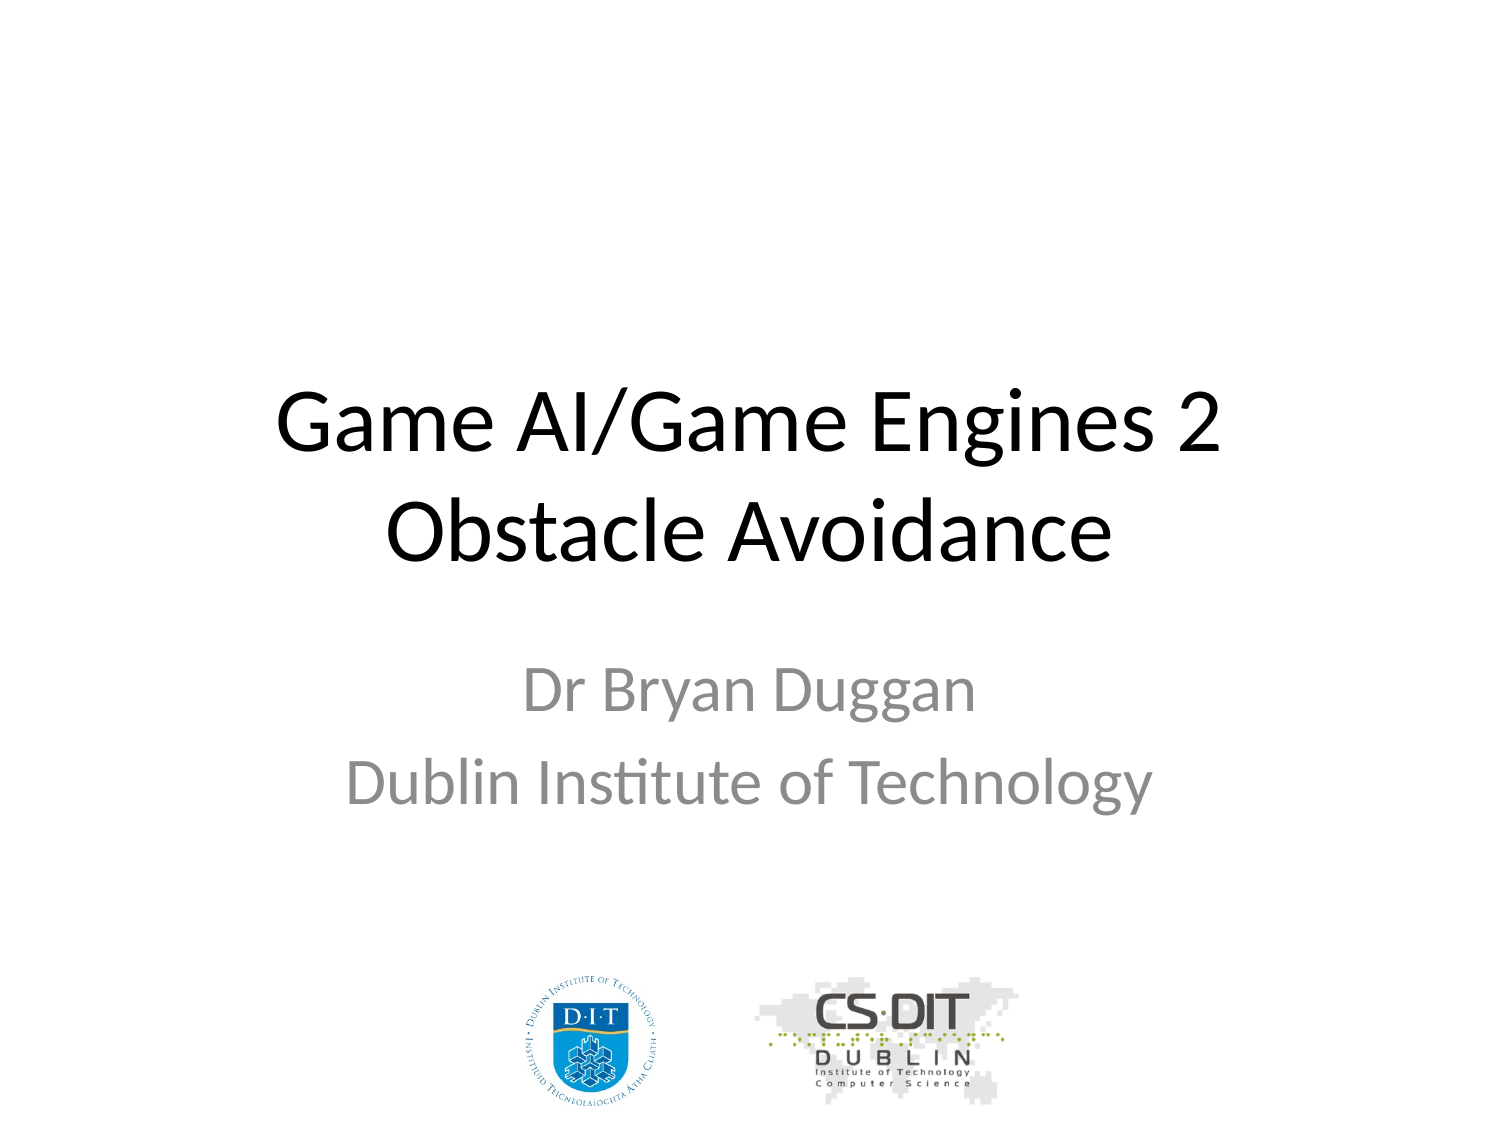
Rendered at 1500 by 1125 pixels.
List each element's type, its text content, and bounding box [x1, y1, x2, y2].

title Game AI/Game Engines 2 Obstacle Avoidance [112, 349, 1388, 591]
picture [525, 976, 656, 1106]
picture [738, 938, 1034, 1125]
subtitle Dr Bryan Duggan Dublin Institute of Technology [225, 637, 1275, 925]
